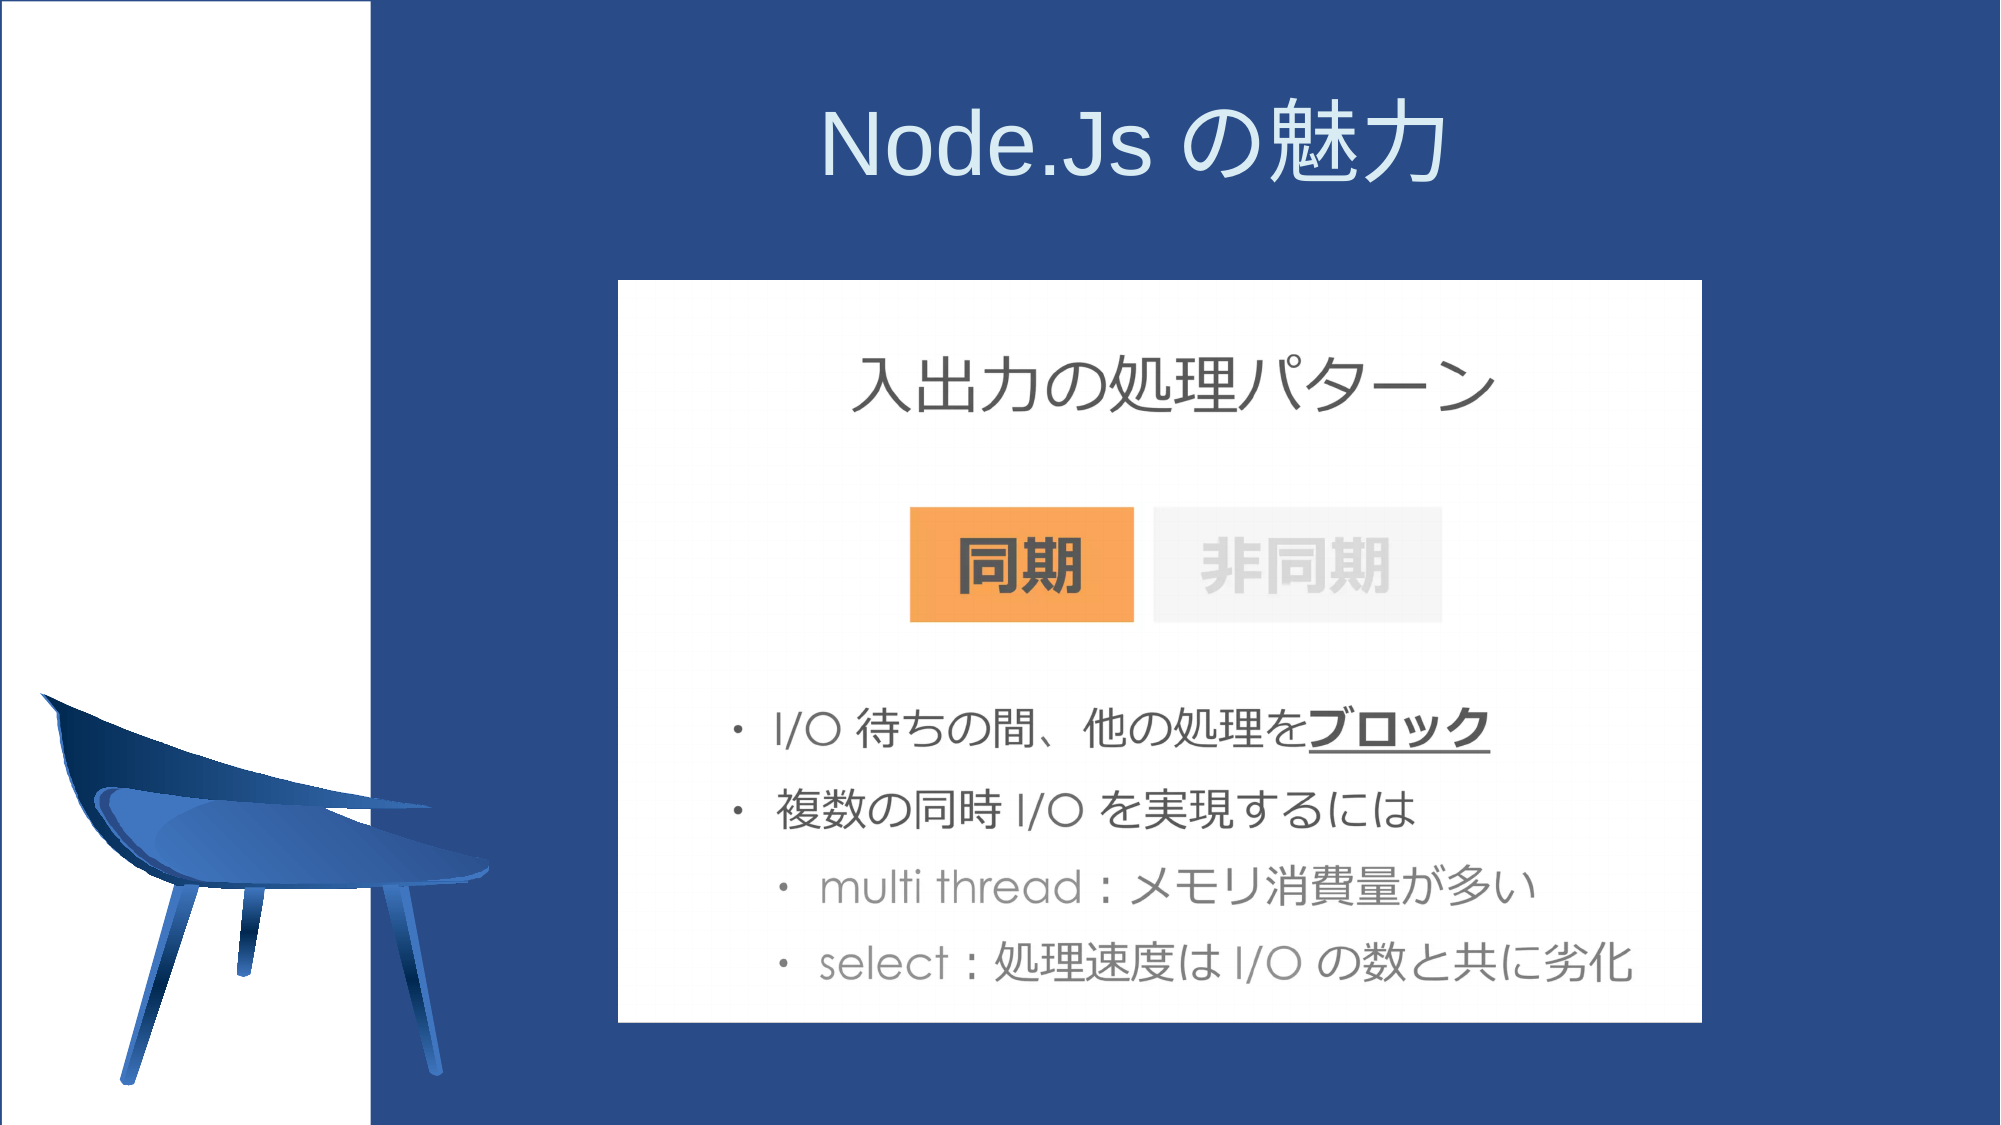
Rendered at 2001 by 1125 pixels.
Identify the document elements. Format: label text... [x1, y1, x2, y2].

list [618, 280, 1702, 1023]
title Node.Jsの魅力 [369, 44, 1901, 233]
